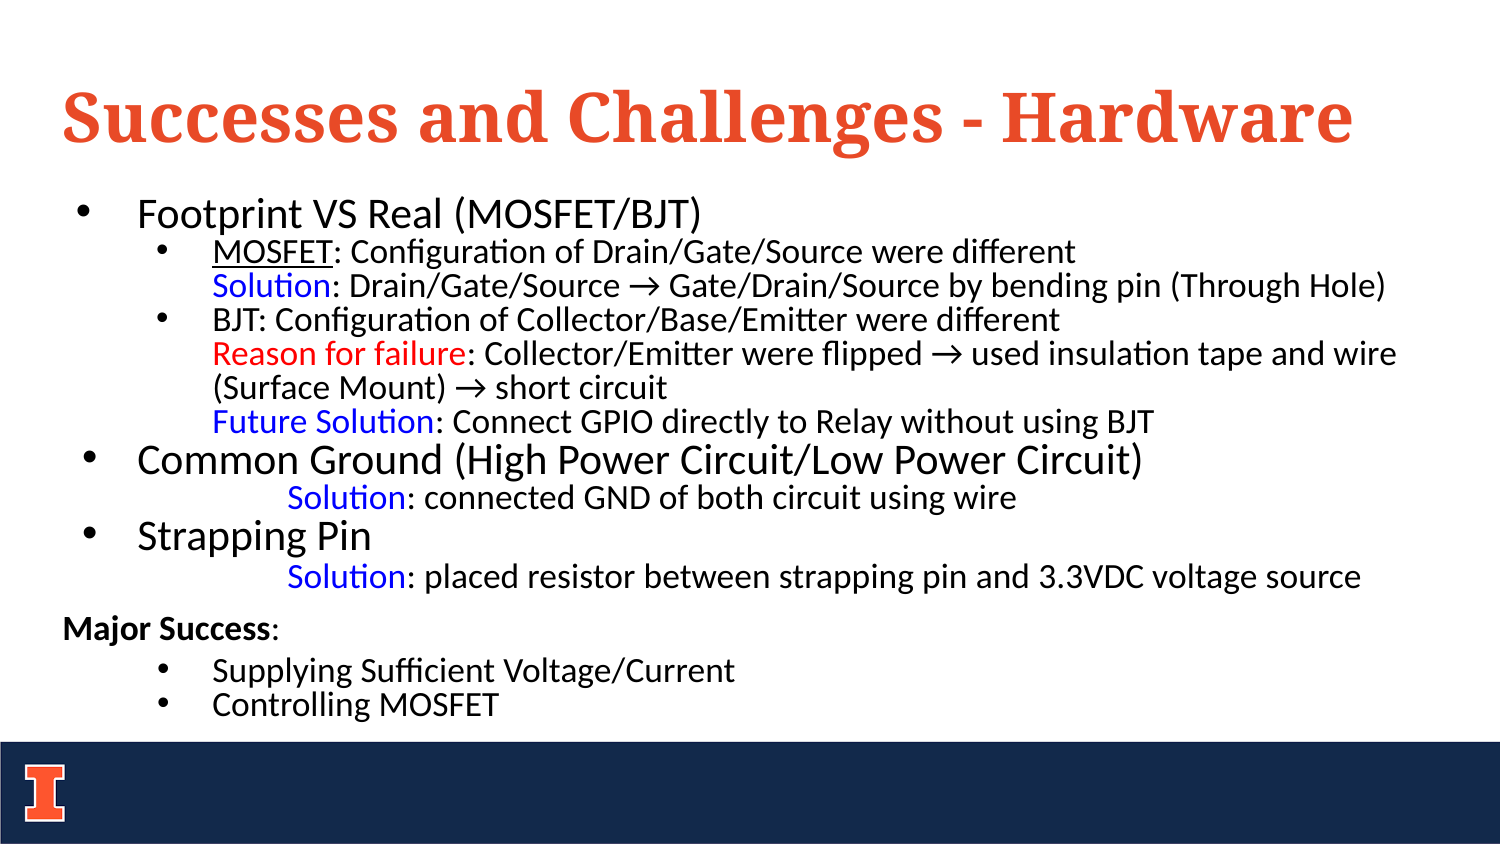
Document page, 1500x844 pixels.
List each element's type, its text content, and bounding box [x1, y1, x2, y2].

list Footprint VS Real (MOSFET/BJT) MOSFET: Configuration of Drain/Gate/Source were different Solution: Drain/Gate/Source → Gate/Drain/Source by bending pin (Through Hole) BJT: Configuration of Collector/Base/Emitter were different Reason for failure: Collector/Emitter were flipped → used insulation tape and wire (Surface Mount) → short circuit Future Solution: Connect GPIO directly to Relay without using BJT Common Ground (High Power Circuit/Low Power Circuit) Solution: connected GND of both circuit using wire Strapping Pin Solution: placed resistor between strapping pin and 3.3VDC voltage source Major Success: Supplying Sufficient Voltage/Current Controlling MOSFET [51, 189, 1449, 734]
picture [0, 0, 1500, 844]
title Successes and Challenges - Hardware [51, 72, 1449, 167]
